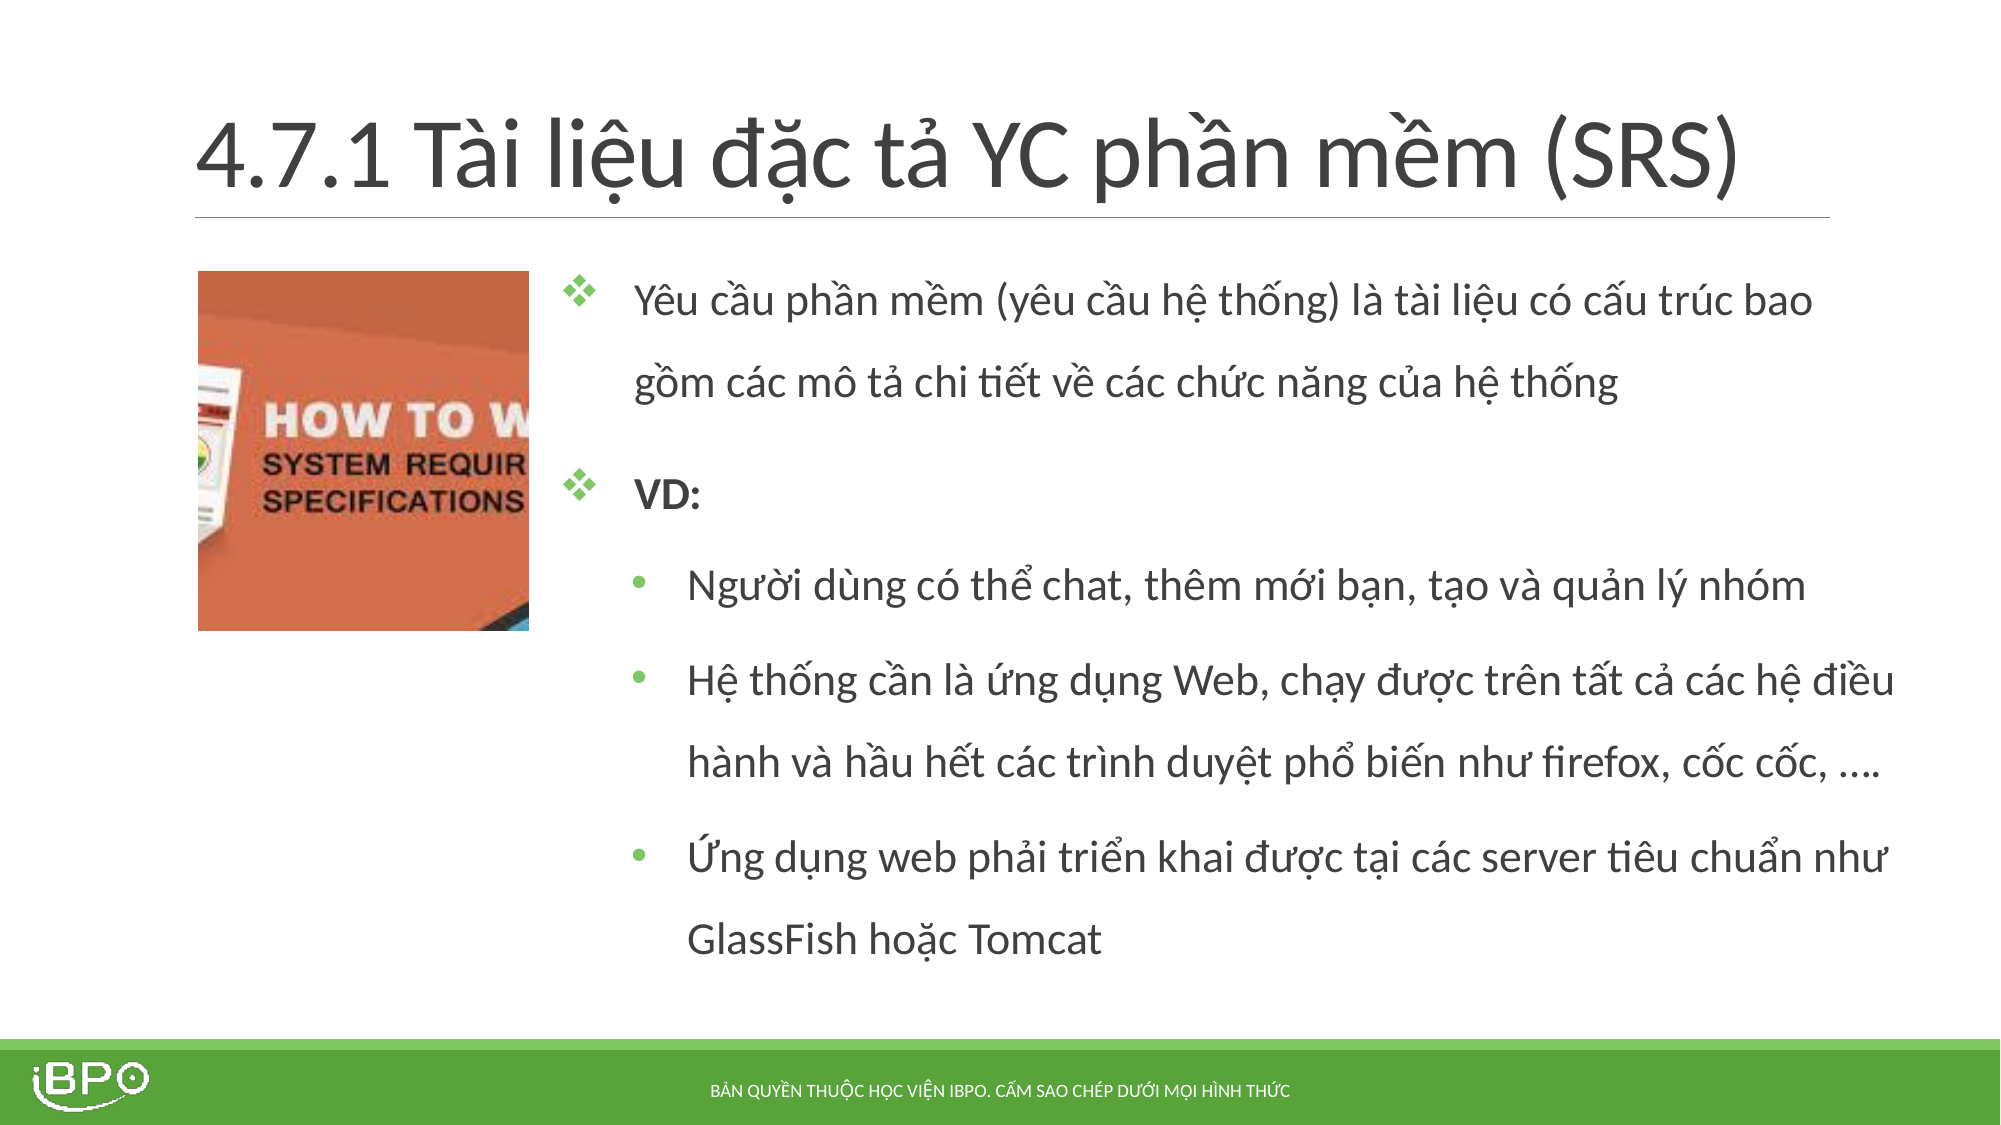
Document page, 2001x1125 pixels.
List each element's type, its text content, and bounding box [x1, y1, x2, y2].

picture [197, 271, 530, 631]
title 4.7.1 Tài liệu đặc tả YC phần mềm (SRS) [180, 47, 1830, 216]
list Yêu cầu phần mềm (yêu cầu hệ thống) là tài liệu có cấu trúc bao gồm các mô tả chi tiết về các chức năng của hệ thống VD: Người dùng có thể chat, thêm mới bạn, tạo và quản lý nhóm Hệ thống cần là ứng dụng Web, chạy được trên tất cả các hệ điều hành và hầu hết các trình duyệt phổ biến như firefox, cốc cốc, …. Ứng dụng web phải triển khai được tại các server tiêu chuẩn như GlassFish hoặc Tomcat [529, 234, 1904, 1026]
footer Bản quyền thuộc Học viện iBPO. Cấm sao chép dưới mọi hình thức [604, 1059, 1396, 1120]
picture [13, 1048, 167, 1125]
